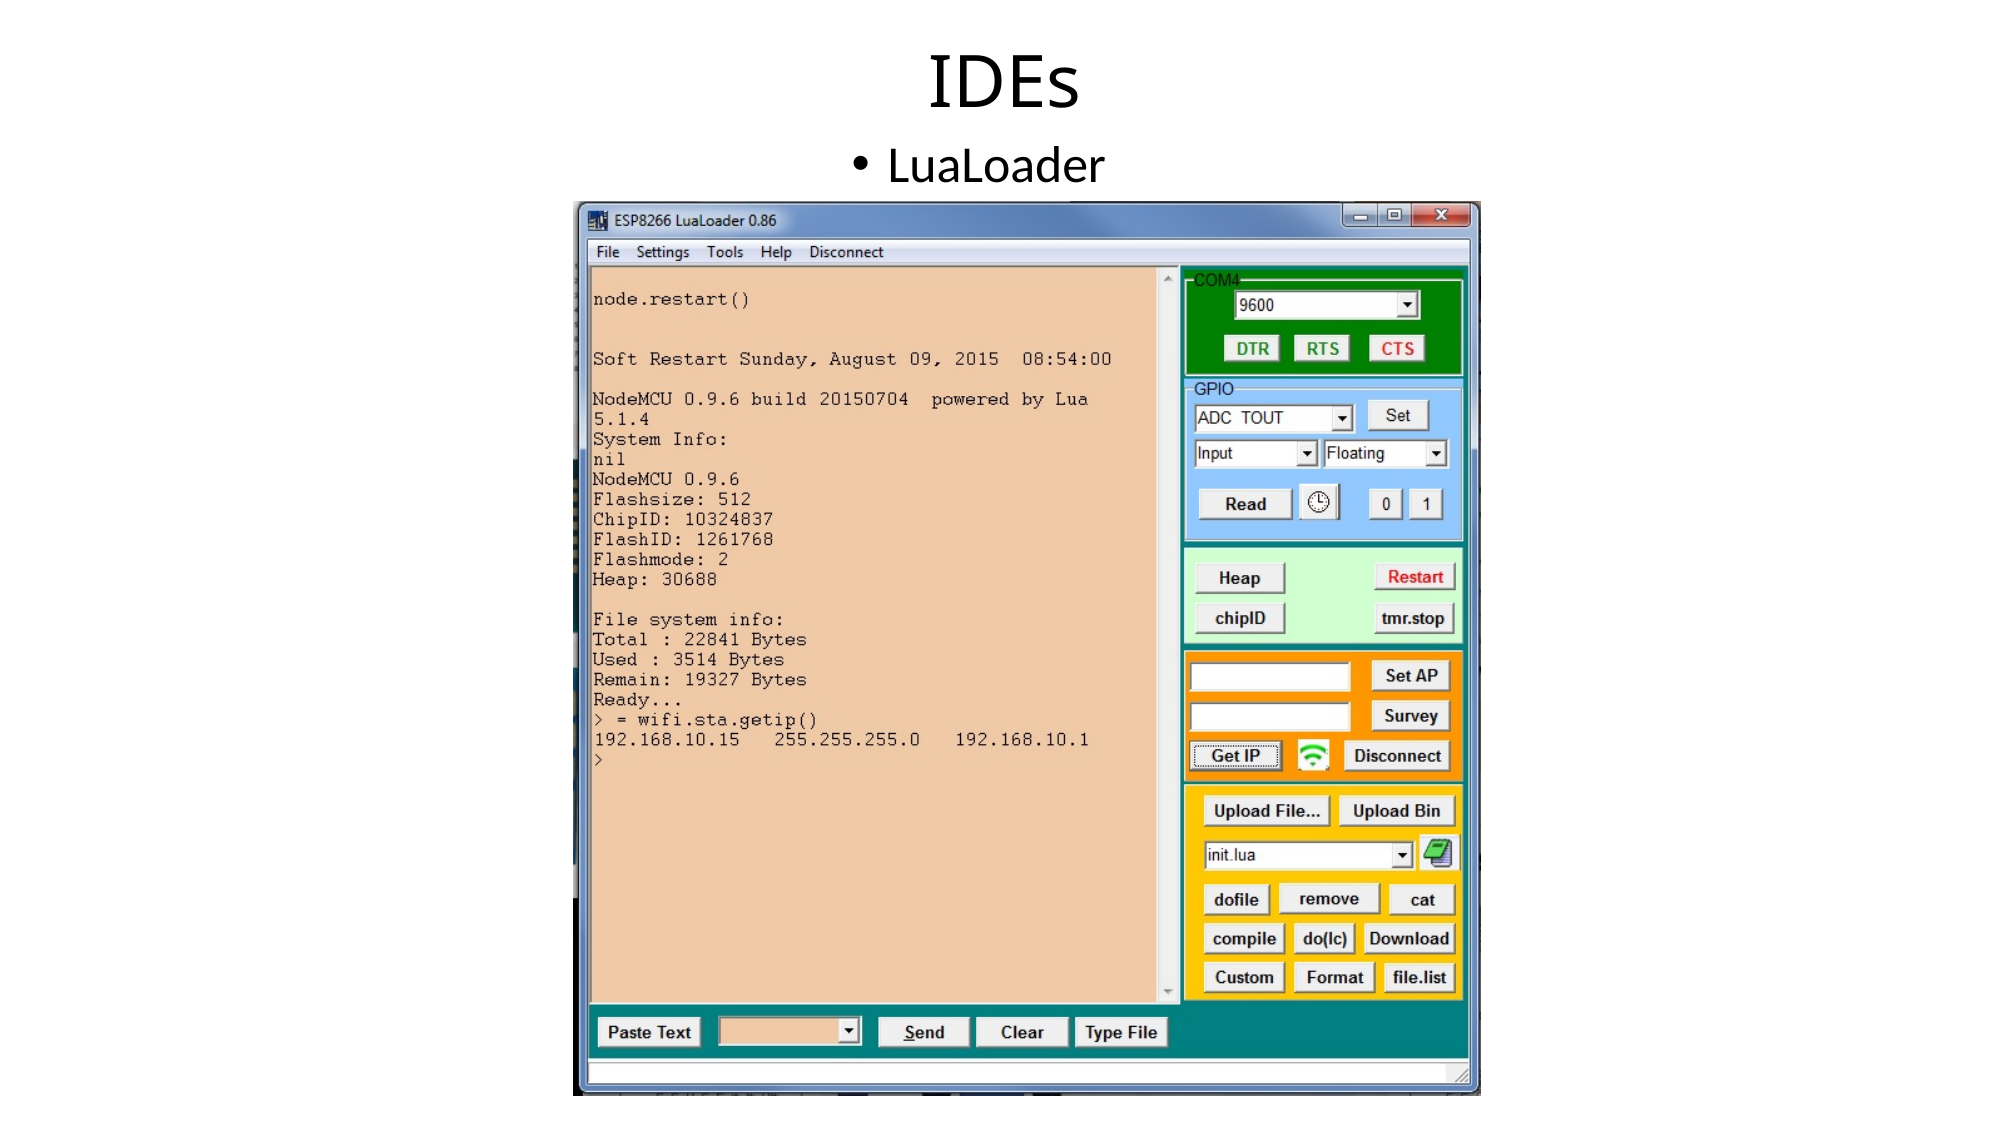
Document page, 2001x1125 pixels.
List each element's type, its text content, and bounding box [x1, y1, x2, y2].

list LuaLoader [836, 130, 1219, 201]
title IDEs [131, 37, 1879, 131]
picture [573, 201, 1481, 1096]
